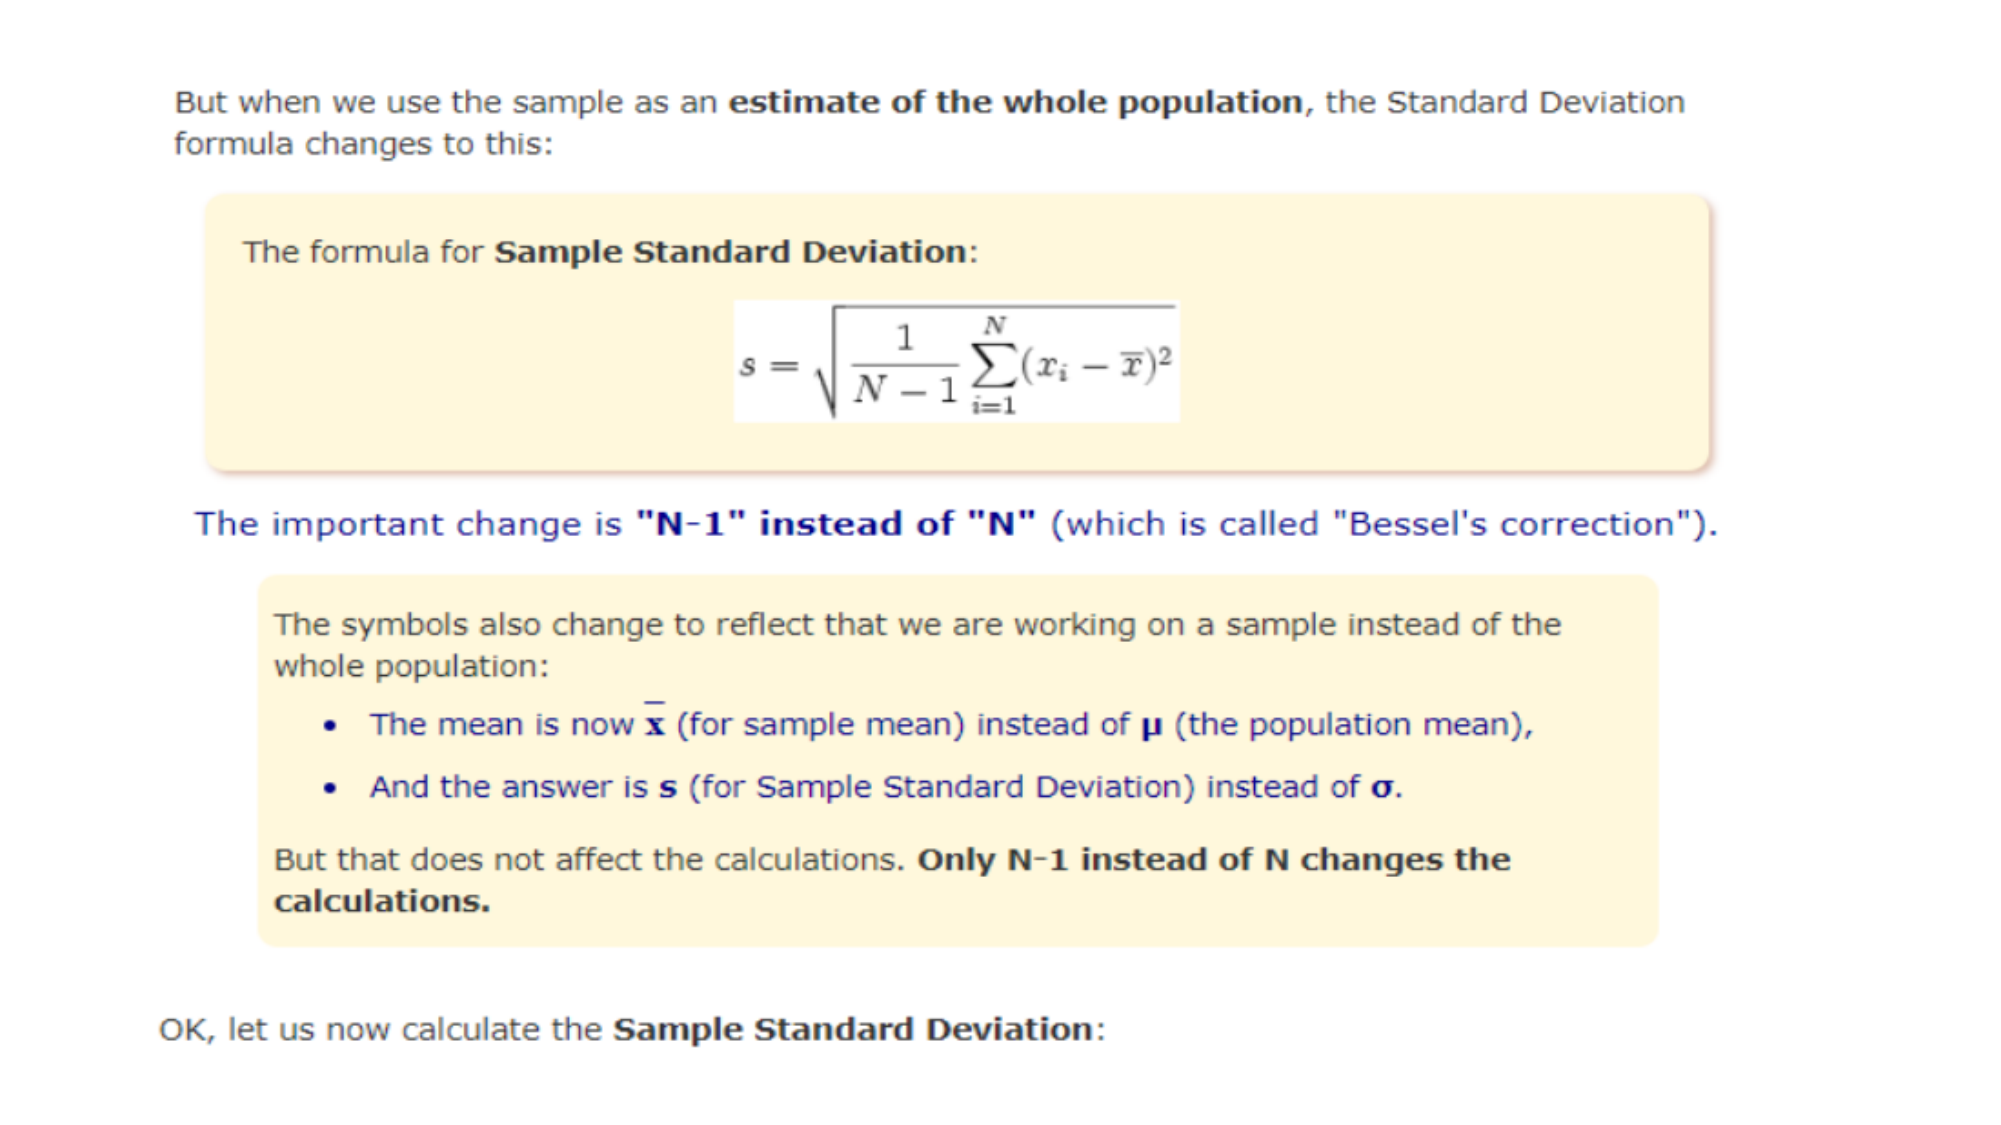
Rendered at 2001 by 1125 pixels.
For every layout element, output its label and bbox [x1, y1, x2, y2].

list [154, 61, 1860, 1059]
